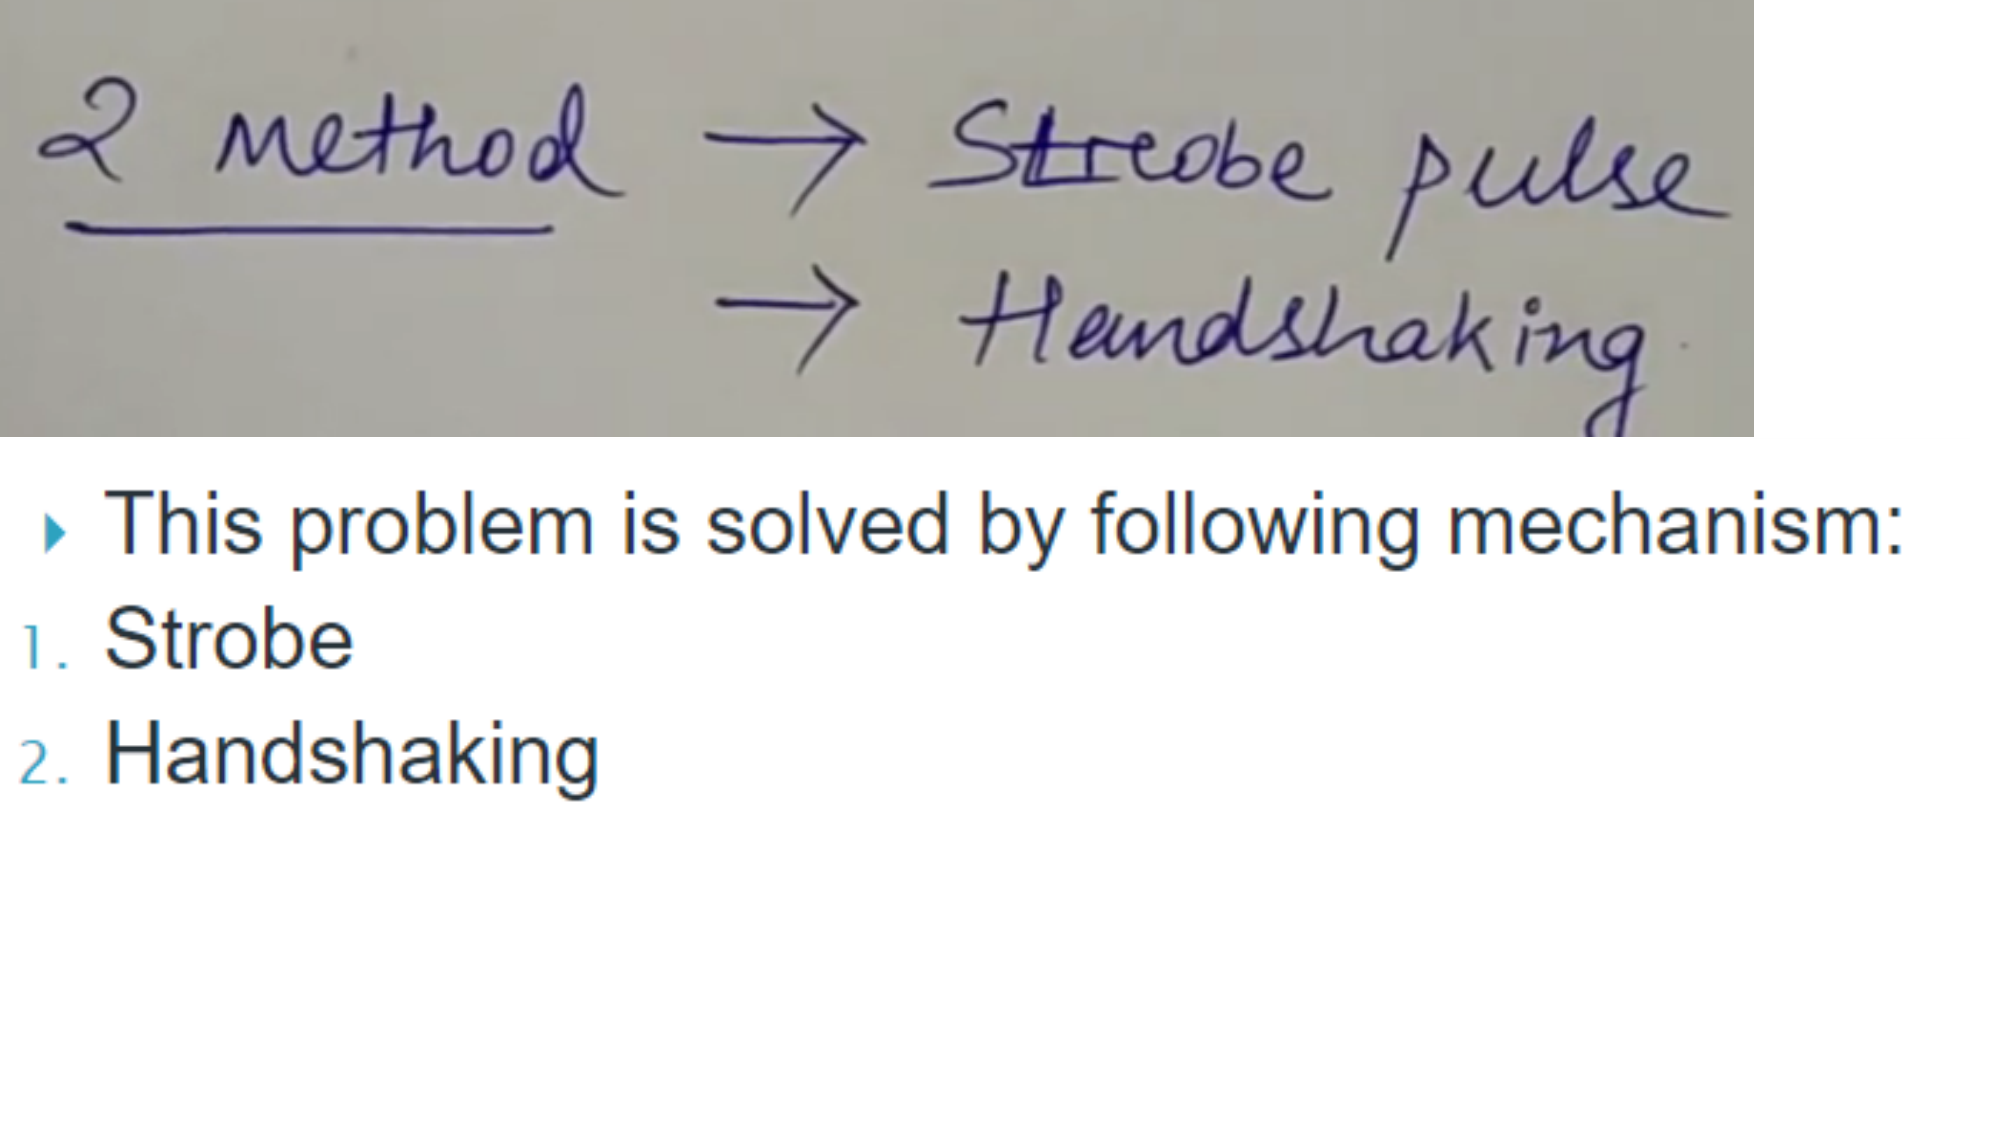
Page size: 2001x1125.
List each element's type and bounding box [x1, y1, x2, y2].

picture [0, 0, 1970, 836]
